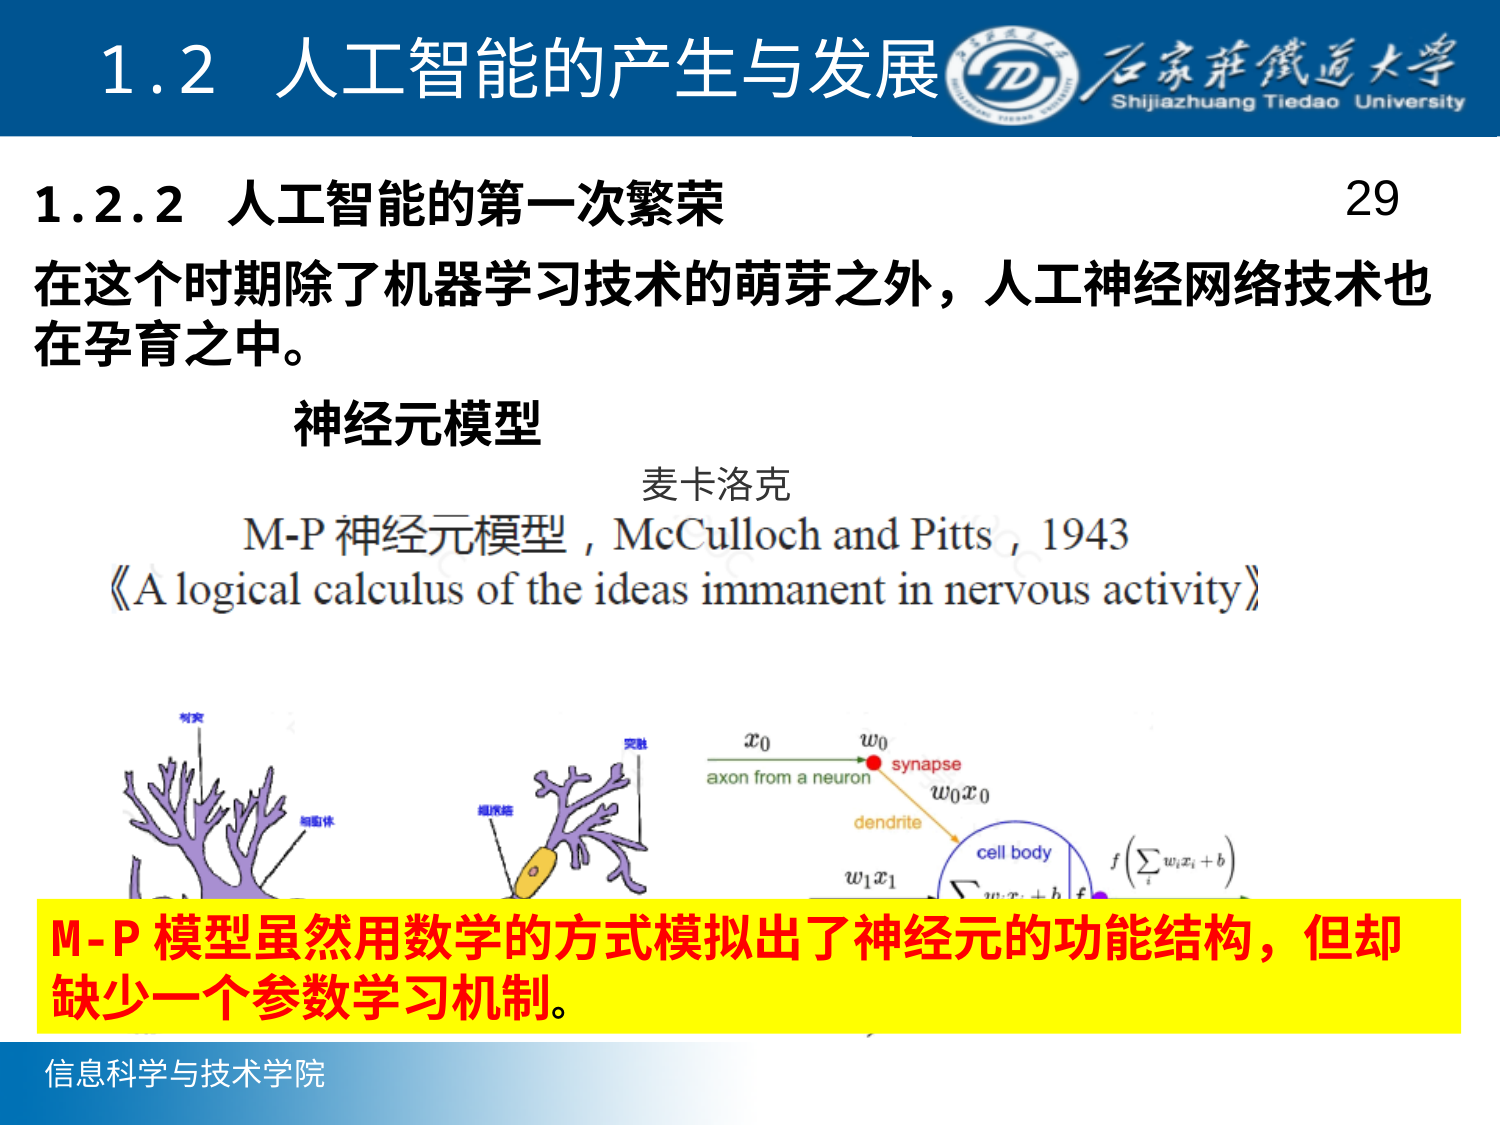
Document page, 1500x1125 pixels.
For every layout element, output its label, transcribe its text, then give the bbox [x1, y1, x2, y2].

text_box 麦卡洛克 [626, 454, 1377, 514]
text_box 1.2 人工智能的产生与发展 [82, 19, 956, 130]
text_box 1.2.2 人工智能的第一次繁荣 在这个时期除了机器学习技术的萌芽之外，人工神经网络技术也在孕育之中。 神经元模型 [22, 130, 1478, 261]
text_box M-P模型虽然用数学的方式模拟出了神经元的功能结构，但却缺少一个参数学习机制。 [1262, 898, 1462, 1034]
text_box 29 [1330, 157, 1416, 233]
picture [0, 1042, 1500, 1125]
picture [98, 505, 1258, 1041]
picture [912, 0, 1497, 137]
text_box M-P模型虽然用数学的方式模拟出了神经元的功能结构，但却缺少一个参数学习机制。 [36, 898, 93, 1034]
